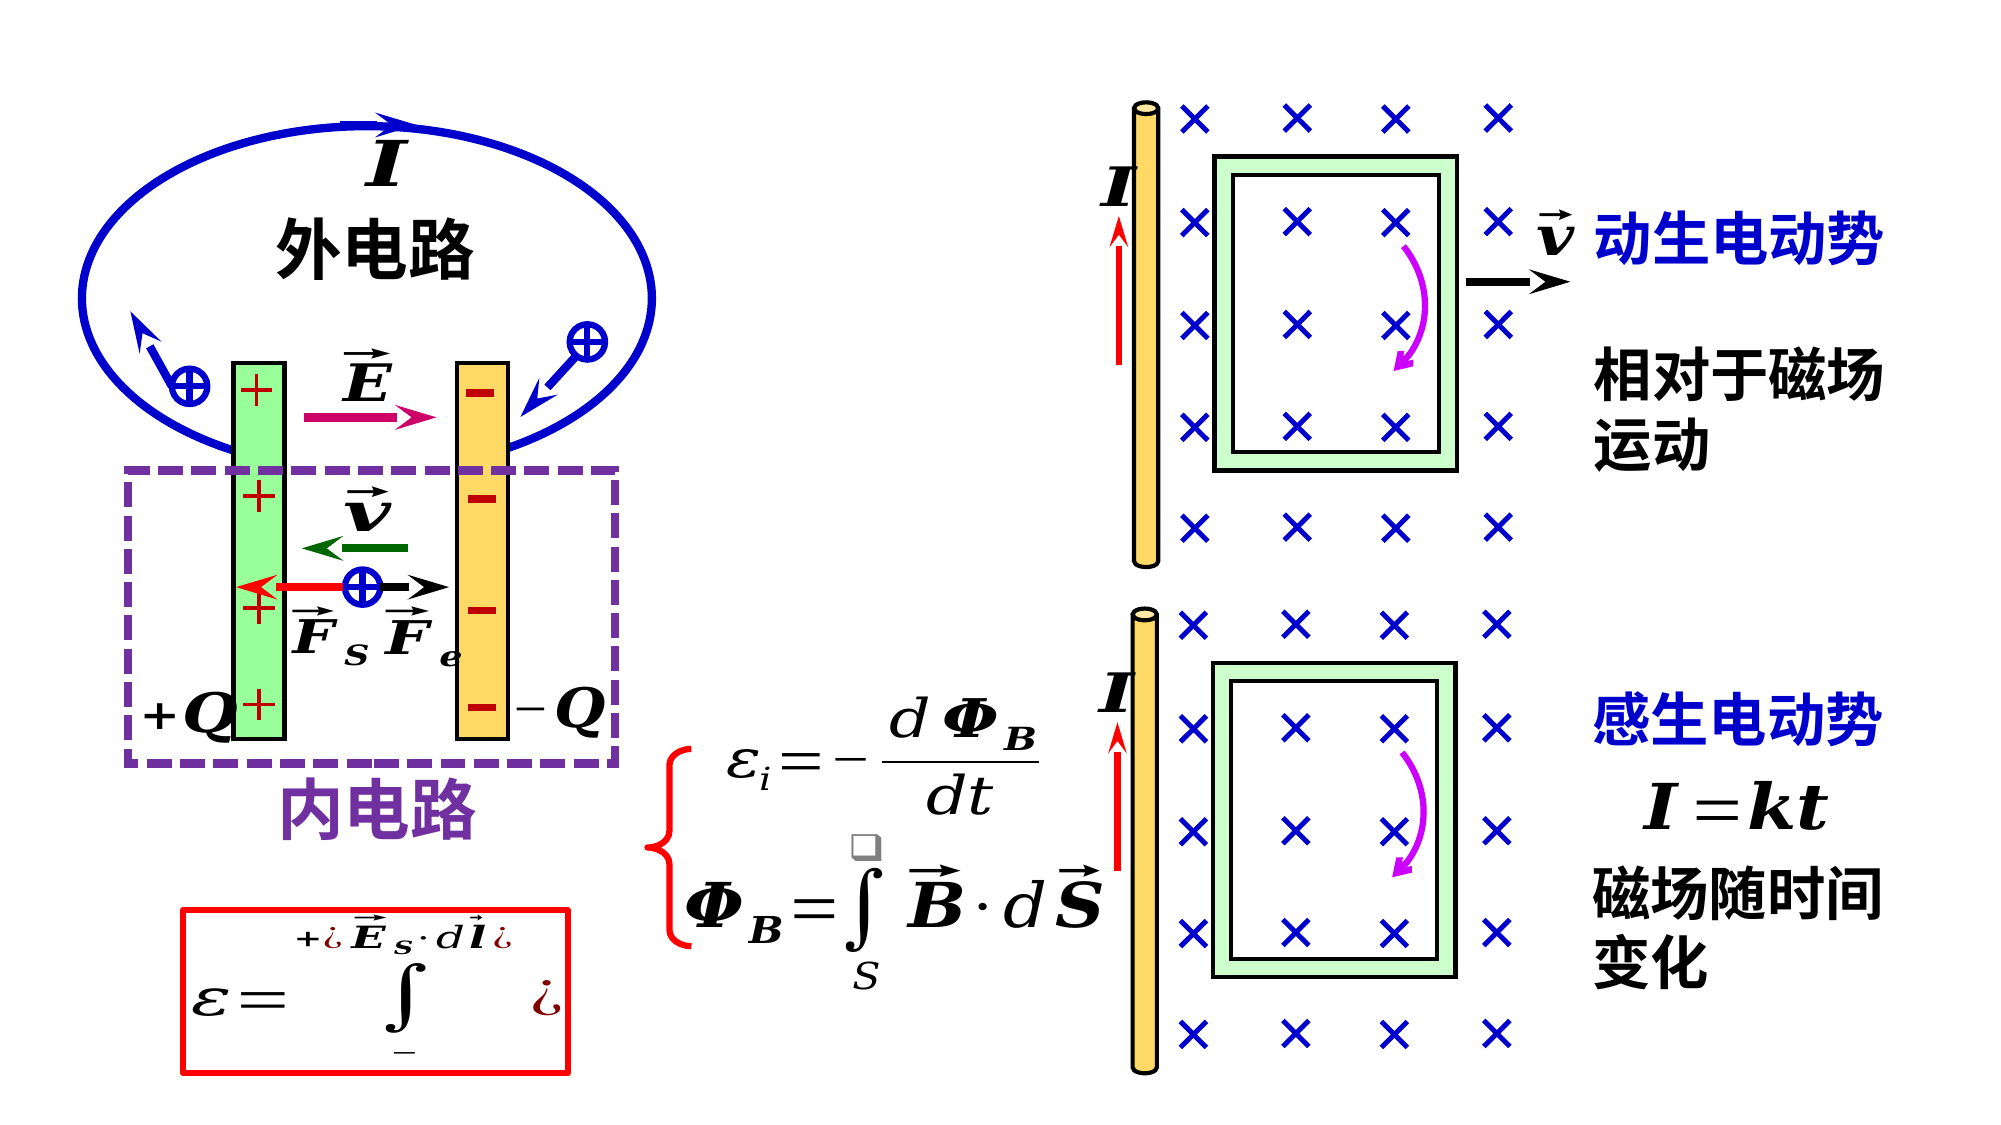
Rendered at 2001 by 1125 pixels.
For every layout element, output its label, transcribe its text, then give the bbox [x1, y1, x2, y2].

text_box [1180, 513, 1210, 543]
text_box [1482, 917, 1512, 948]
text_box [241, 374, 272, 406]
text_box [1178, 1019, 1209, 1050]
text_box [1482, 609, 1512, 640]
text_box [1483, 309, 1514, 340]
text_box [1381, 412, 1411, 443]
text_box [1282, 309, 1313, 340]
text_box [1281, 917, 1311, 948]
text_box [1212, 662, 1457, 978]
text_box [1332, 246, 1425, 372]
text_box [456, 362, 509, 470]
text_box 内电路 [262, 760, 493, 856]
text_box [1282, 206, 1313, 237]
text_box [520, 356, 576, 417]
text_box [1381, 207, 1411, 238]
text_box 外电路 [260, 200, 491, 296]
text_box [1482, 713, 1512, 743]
text_box [1381, 513, 1411, 543]
text_box [647, 748, 692, 947]
text_box [1282, 512, 1313, 542]
text_box [1180, 310, 1210, 341]
text_box [1131, 607, 1158, 1075]
text_box [1180, 207, 1210, 238]
text_box [1214, 155, 1458, 472]
text_box [1483, 206, 1514, 237]
text_box 磁场随时间 变化 [1577, 849, 1899, 1004]
text_box [1483, 512, 1514, 542]
text_box [1281, 815, 1311, 846]
text_box [1482, 1018, 1512, 1049]
text_box [171, 367, 209, 406]
text_box 动生电动势 [1579, 195, 1901, 280]
text_box [1379, 918, 1410, 949]
text_box [1178, 714, 1209, 744]
text_box 感生电动势 [1577, 675, 1899, 761]
text_box [1379, 714, 1410, 744]
text_box [1178, 610, 1209, 641]
text_box [1180, 412, 1210, 443]
text_box [1281, 713, 1311, 743]
text_box [1482, 815, 1512, 846]
text_box [1135, 610, 1155, 619]
text_box [1483, 103, 1514, 133]
text_box [1180, 104, 1210, 134]
text_box [1178, 918, 1209, 949]
text_box 相对于磁场 运动 [1579, 330, 1901, 486]
text_box [1178, 816, 1209, 847]
text_box [286, 423, 456, 470]
text_box [232, 362, 286, 470]
text_box [1330, 752, 1424, 878]
text_box [1381, 104, 1411, 134]
text_box [1282, 103, 1313, 133]
text_box [80, 125, 653, 452]
text_box [1483, 411, 1514, 442]
text_box [1282, 411, 1313, 442]
text_box [1136, 104, 1156, 112]
text_box [1281, 609, 1311, 640]
text_box [1132, 101, 1160, 569]
text_box [568, 323, 607, 361]
text_box [466, 389, 494, 397]
text_box [1379, 1019, 1410, 1050]
text_box [127, 470, 616, 764]
text_box [1379, 610, 1410, 641]
text_box [1281, 1018, 1311, 1049]
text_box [130, 311, 178, 374]
